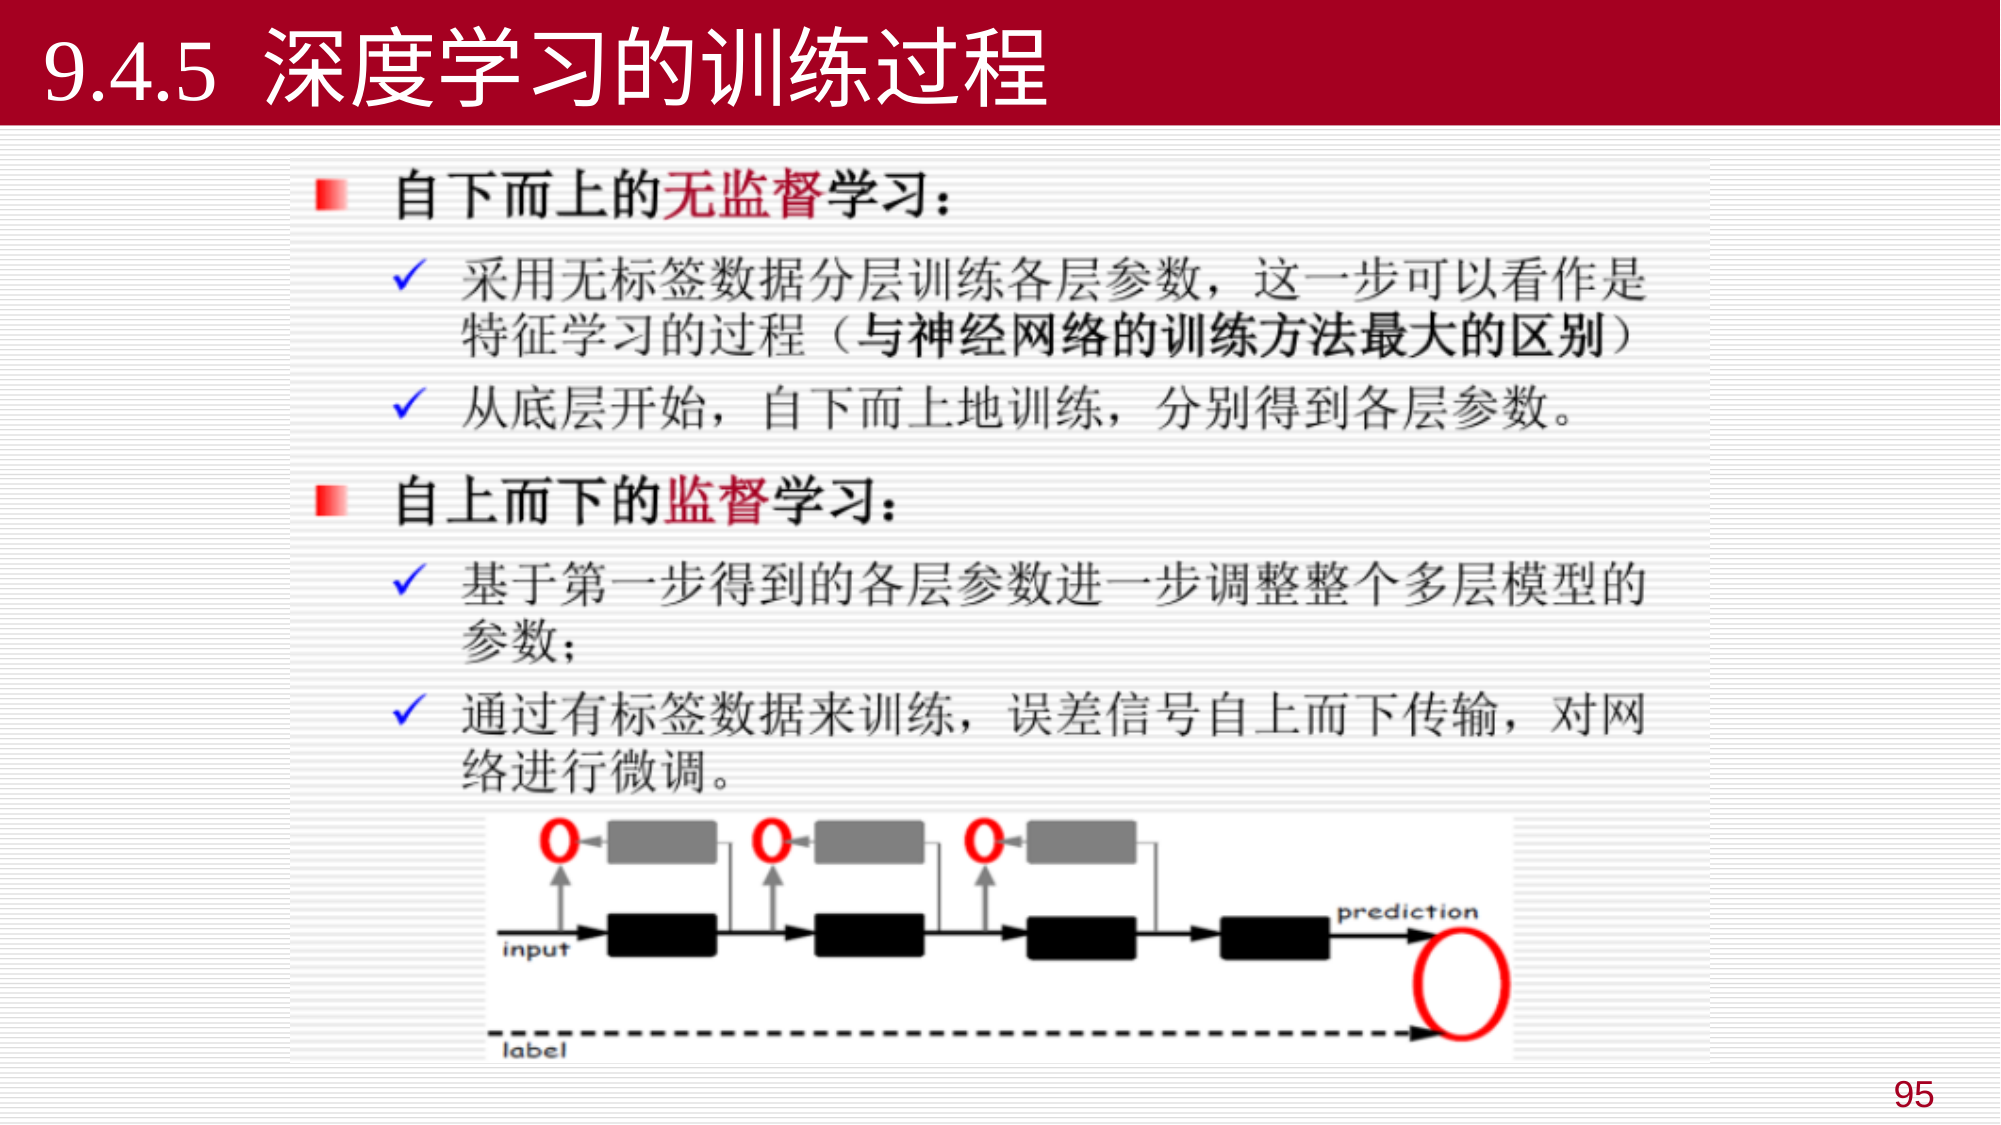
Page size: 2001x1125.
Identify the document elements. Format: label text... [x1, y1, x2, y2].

picture [0, 0, 2001, 1125]
slide_number 95 [1516, 1062, 1950, 1122]
text_box 9.4.5 深度学习的训练过程 [0, 0, 2000, 126]
